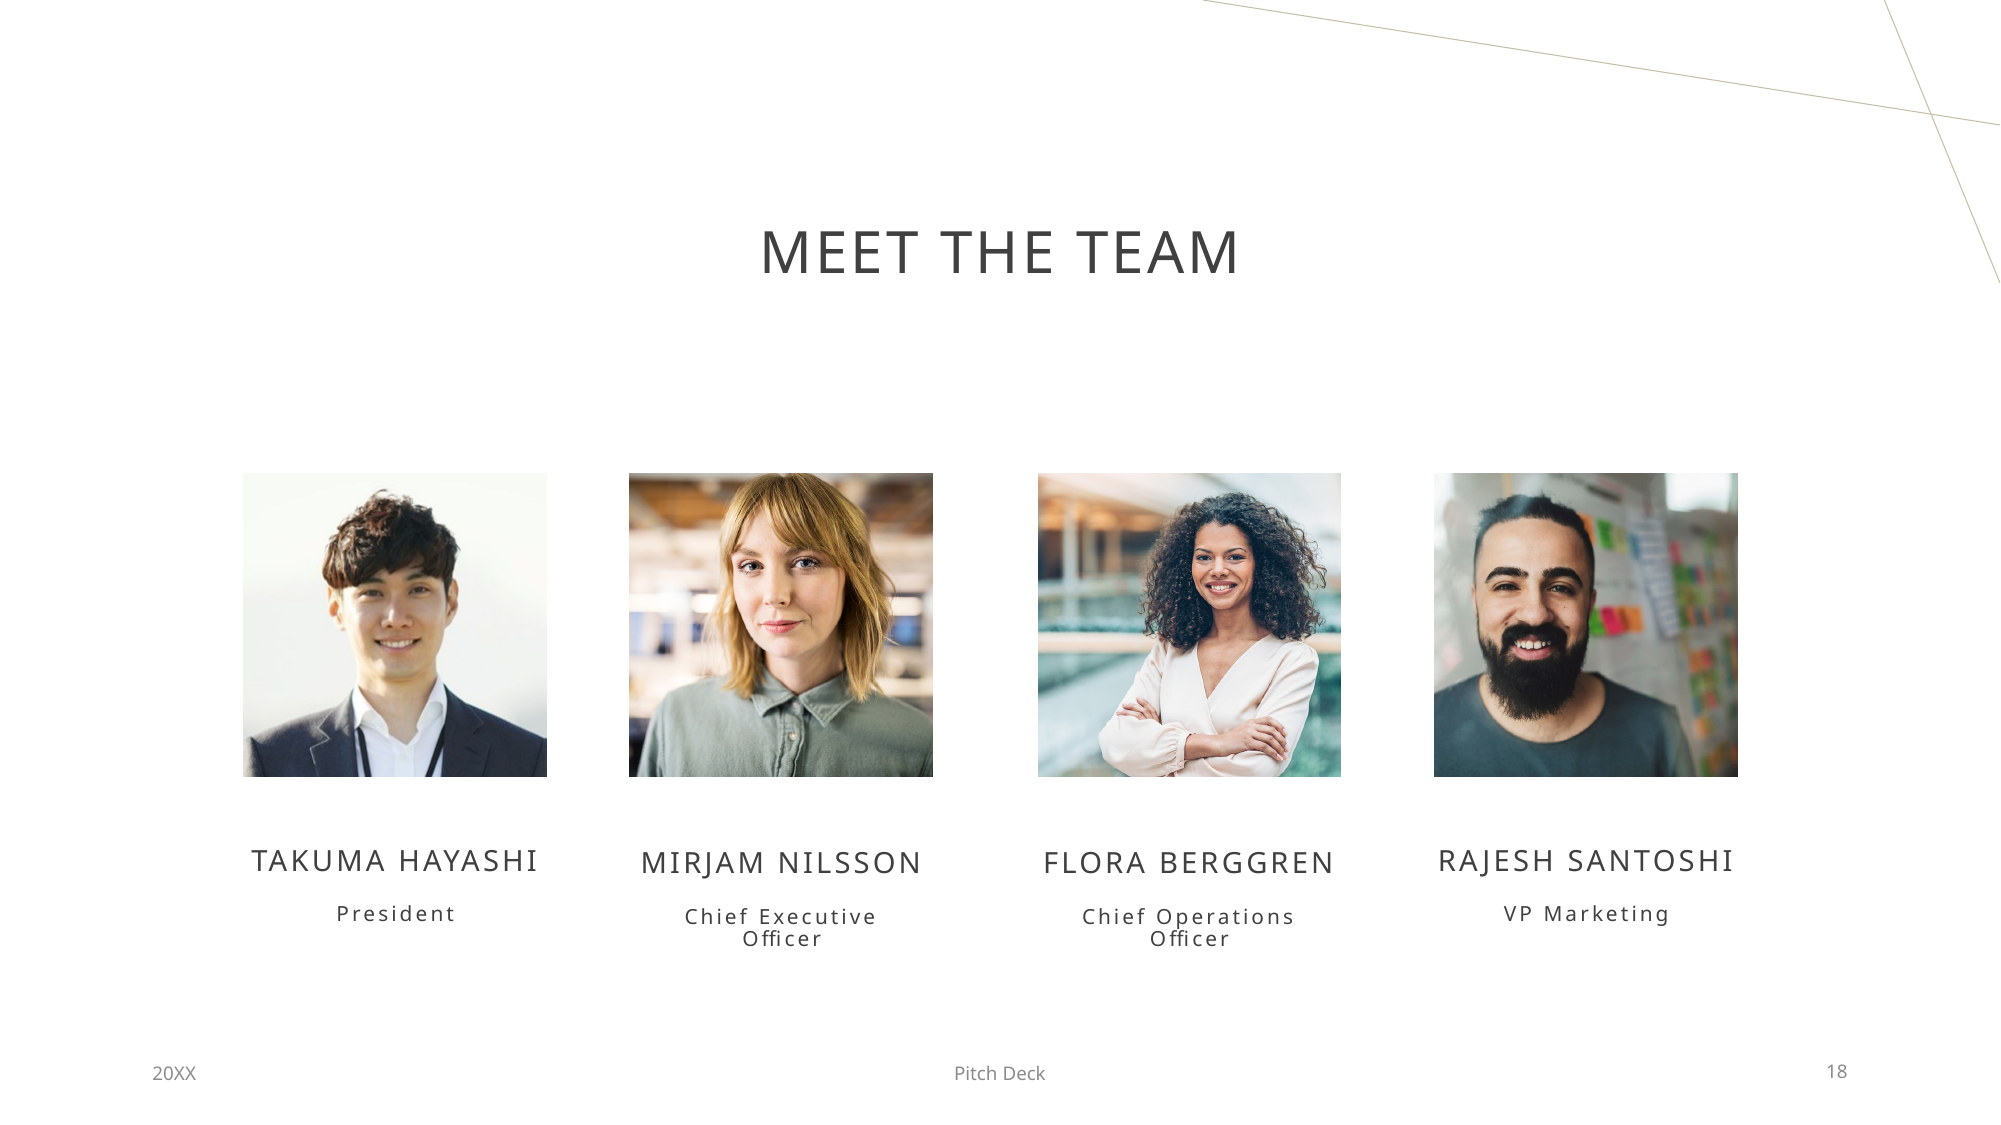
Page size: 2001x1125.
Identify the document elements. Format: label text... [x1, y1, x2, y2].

list RAJESH SANTOSHI​ [1411, 834, 1760, 891]
list MIRJAM NILSSON​ [605, 836, 957, 893]
picture [629, 473, 933, 777]
list Chief Executive Officer [629, 898, 934, 955]
list Chief Operations Officer [1038, 898, 1341, 955]
title MEET THE TEAM [309, 146, 1691, 364]
picture [1037, 473, 1341, 777]
list FLORA BERGGREN​ [1014, 836, 1363, 893]
picture [243, 473, 547, 777]
slide_number 18 [1412, 1042, 1863, 1103]
footer Pitch Deck [662, 1042, 1338, 1103]
list VP Marketing [1434, 896, 1738, 953]
list President [243, 896, 547, 953]
picture [1434, 473, 1738, 777]
slide_number 20XX [137, 1042, 588, 1103]
list TAKUMA HAYASHI​ [220, 834, 569, 891]
